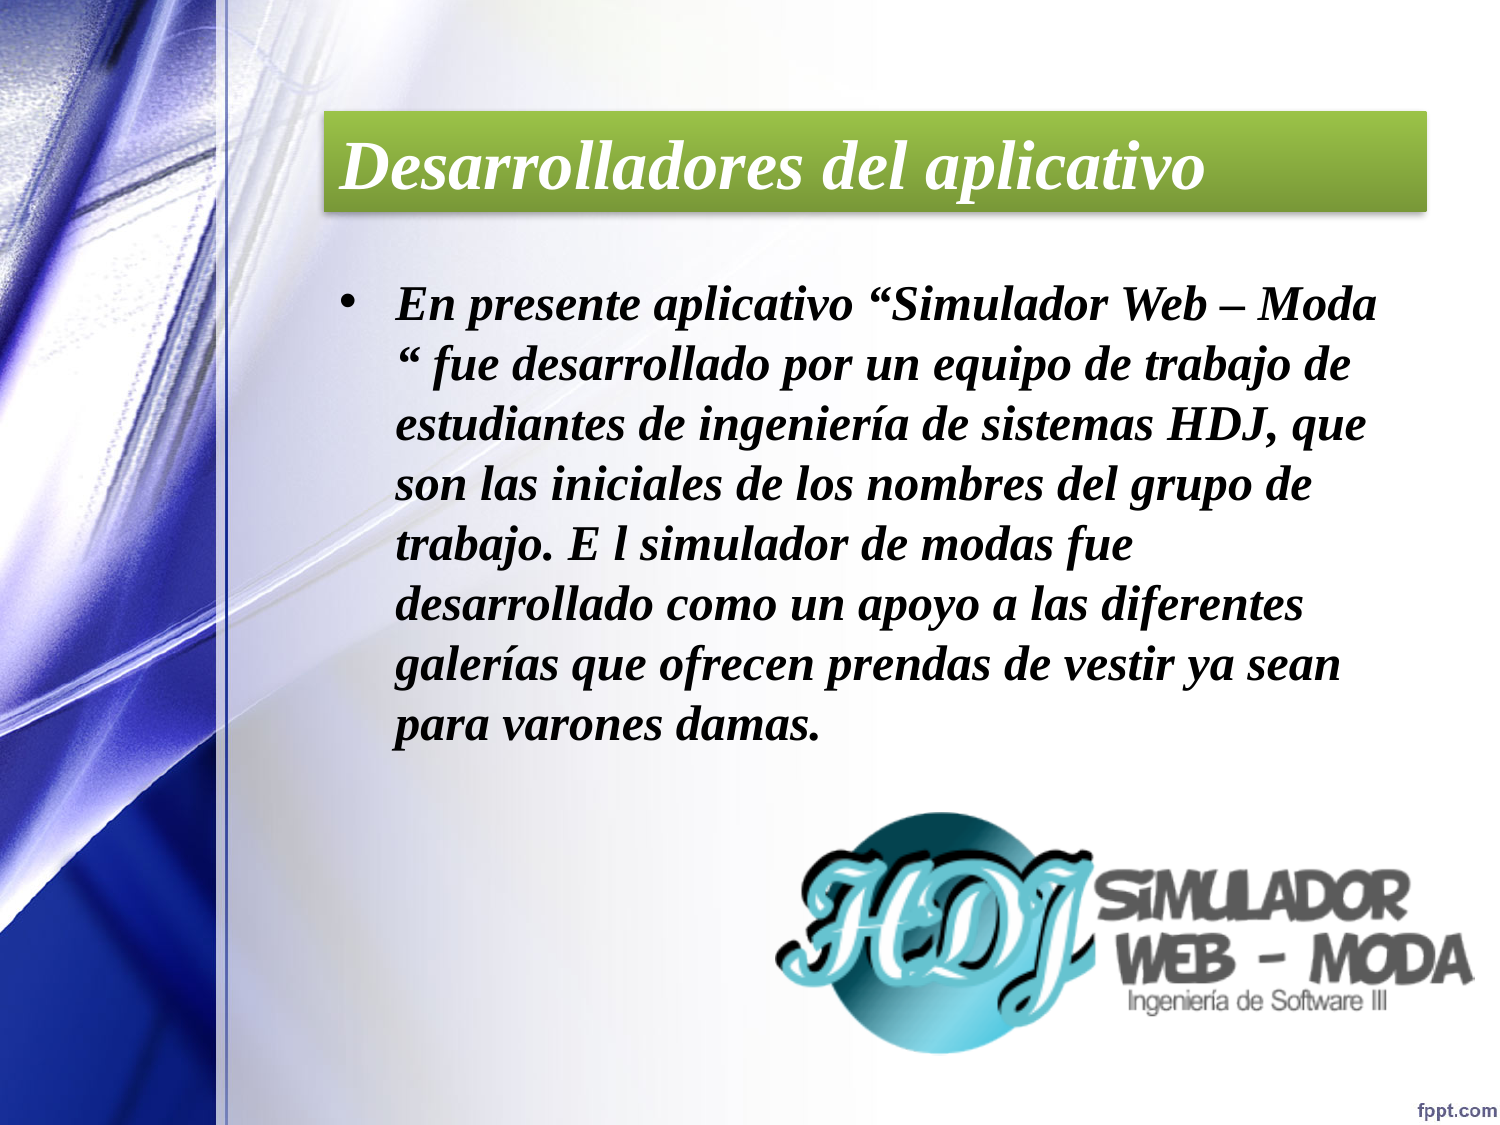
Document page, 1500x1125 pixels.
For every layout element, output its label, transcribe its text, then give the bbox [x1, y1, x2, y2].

list En presente aplicativo “Simulador Web – Moda “ fue desarrollado por un equipo de trabajo de estudiantes de ingeniería de sistemas HDJ, que son las iniciales de los nombres del grupo de trabajo. E l simulador de modas fue desarrollado como un apoyo a las diferentes galerías que ofrecen prendas de vestir ya sean para varones damas. [324, 262, 1400, 990]
title Desarrolladores del aplicativo [324, 111, 1427, 212]
picture [0, 0, 1500, 1125]
